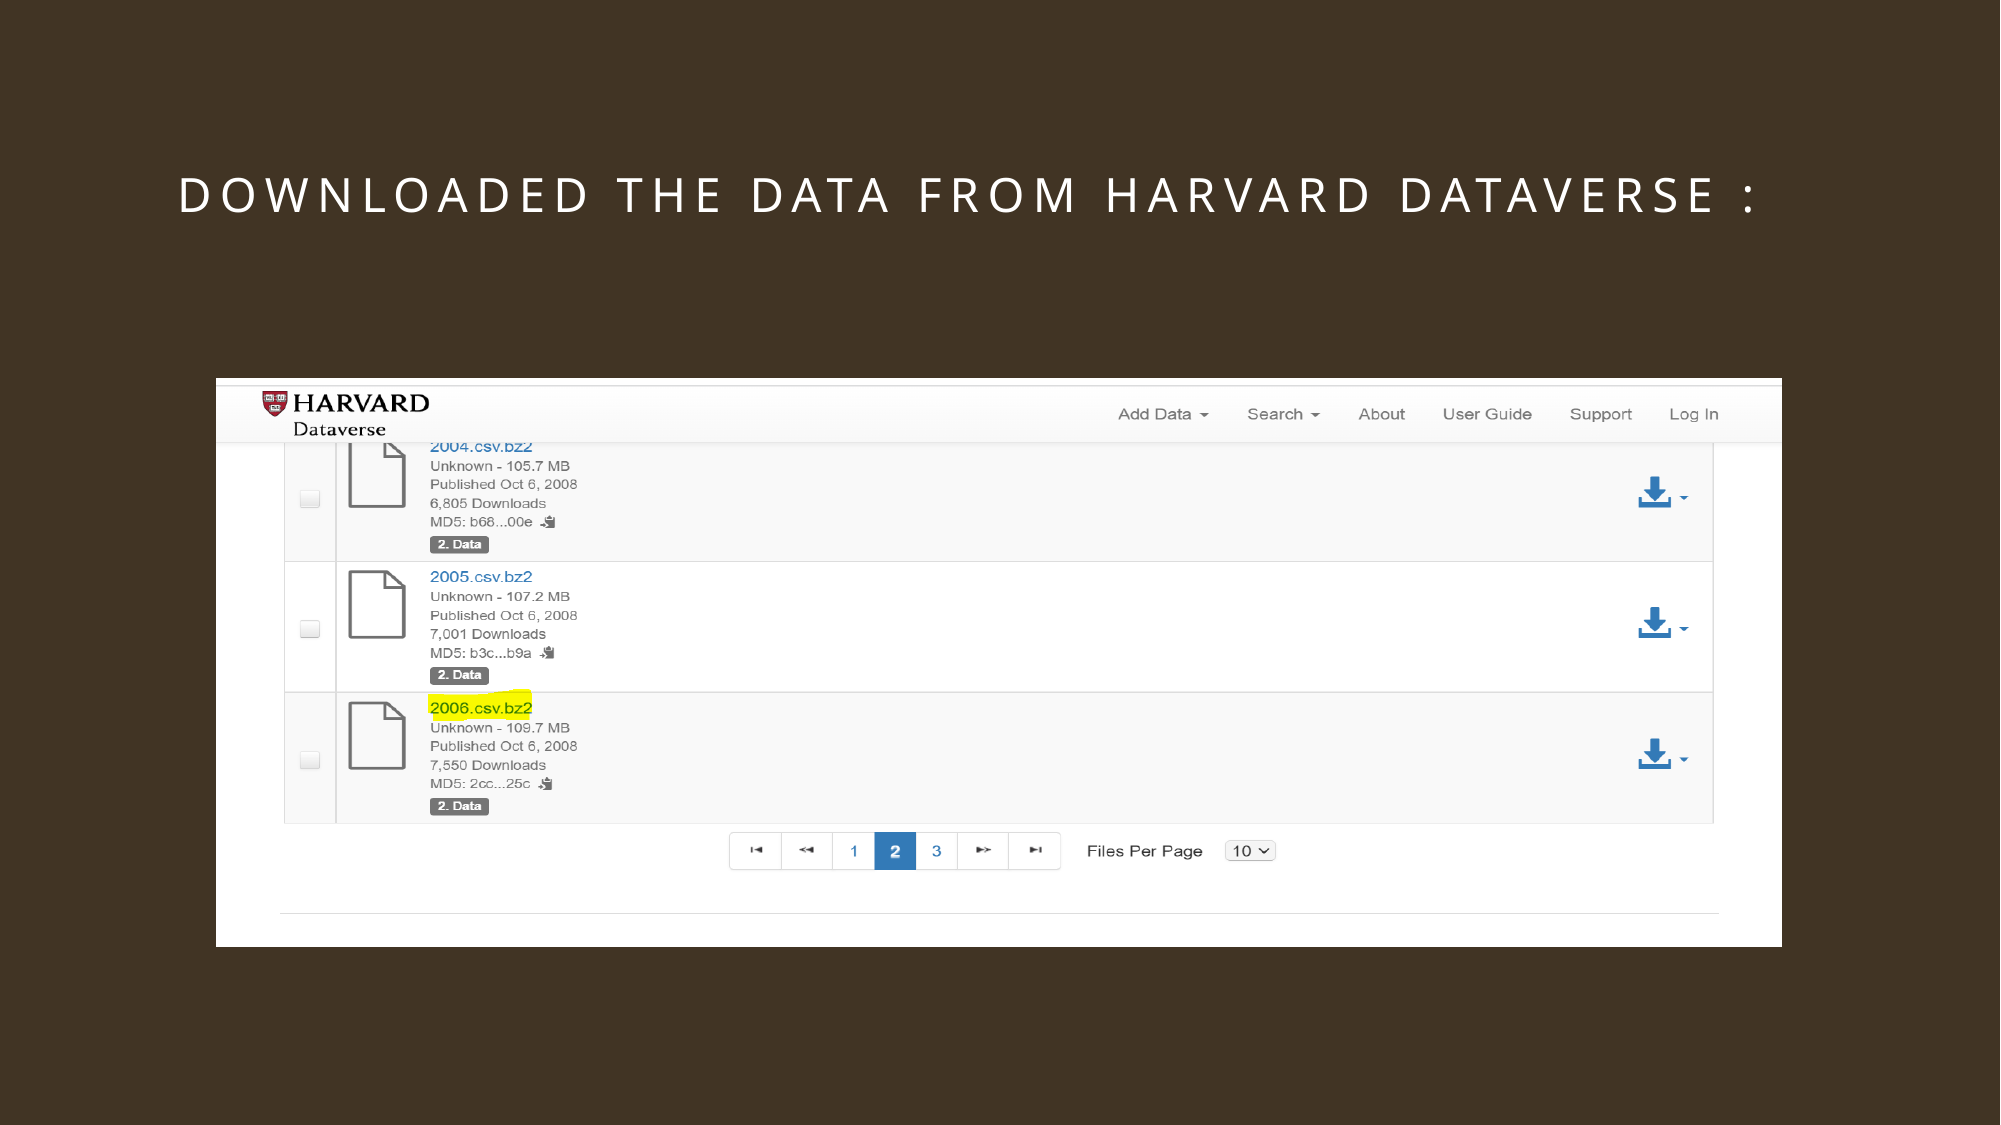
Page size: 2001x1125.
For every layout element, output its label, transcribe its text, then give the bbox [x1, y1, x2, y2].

title Downloaded the data from Harvard DATAVERSE : [177, 165, 1822, 274]
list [216, 378, 1783, 947]
